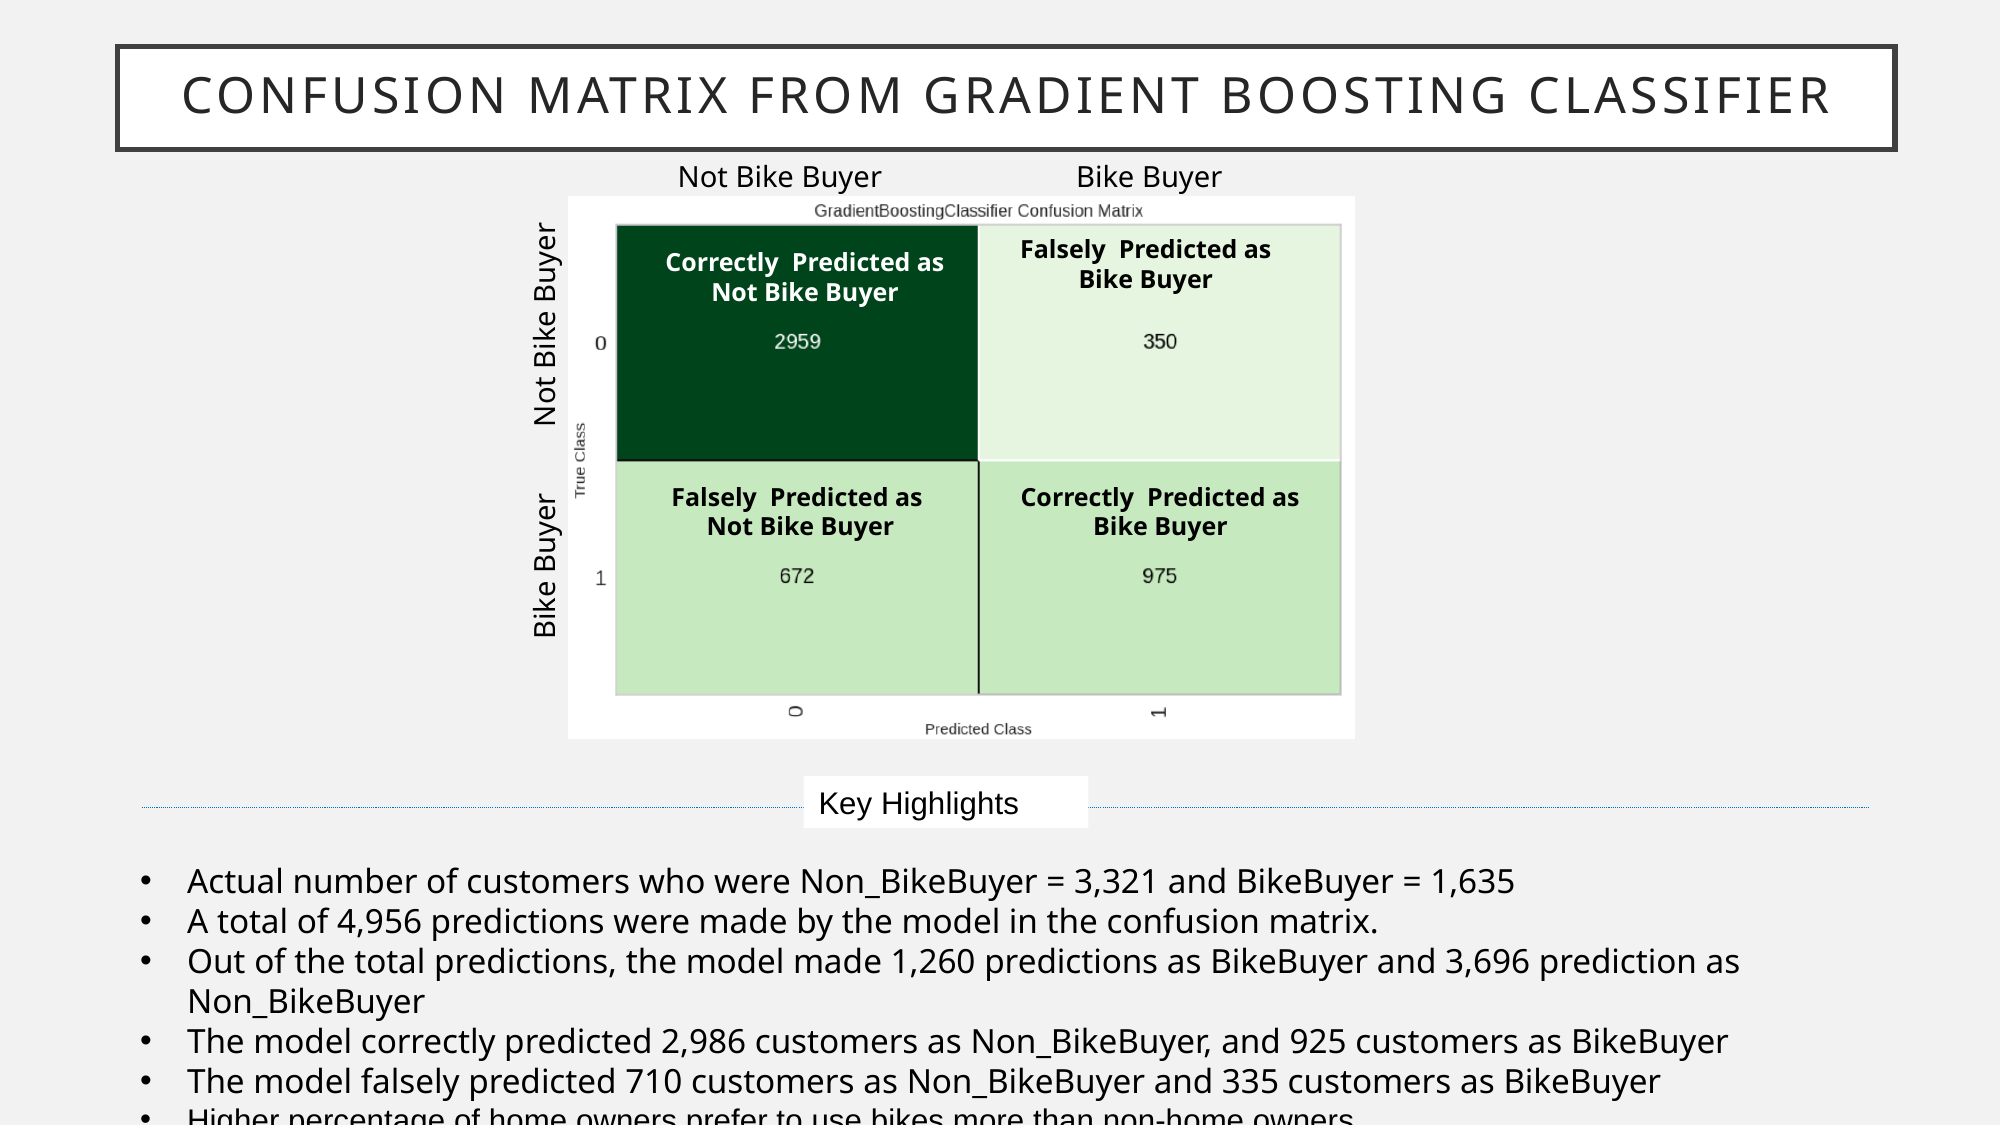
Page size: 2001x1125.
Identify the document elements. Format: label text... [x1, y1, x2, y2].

title Confusıon matrıx from gradıent boostıng classıfıer [115, 44, 1898, 152]
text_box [141, 775, 1869, 829]
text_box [518, 150, 1355, 740]
text_box Actual number of customers who were Non_BikeBuyer = 3,321 and BikeBuyer = 1,635 A total of 4,956 predictions were made by the model in the confusion matrix. Out of the total predictions, the model made 1,260 predictions as BikeBuyer and 3,696 prediction as Non_BikeBuyer The model correctly predicted 2,986 customers as Non_BikeBuyer, and 925 customers as BikeBuyer The model falsely predicted 710 customers as Non_BikeBuyer and 335 customers as BikeBuyer Higher percentage of home owners prefer to use bikes more than non-home owners. [125, 815, 1946, 1125]
